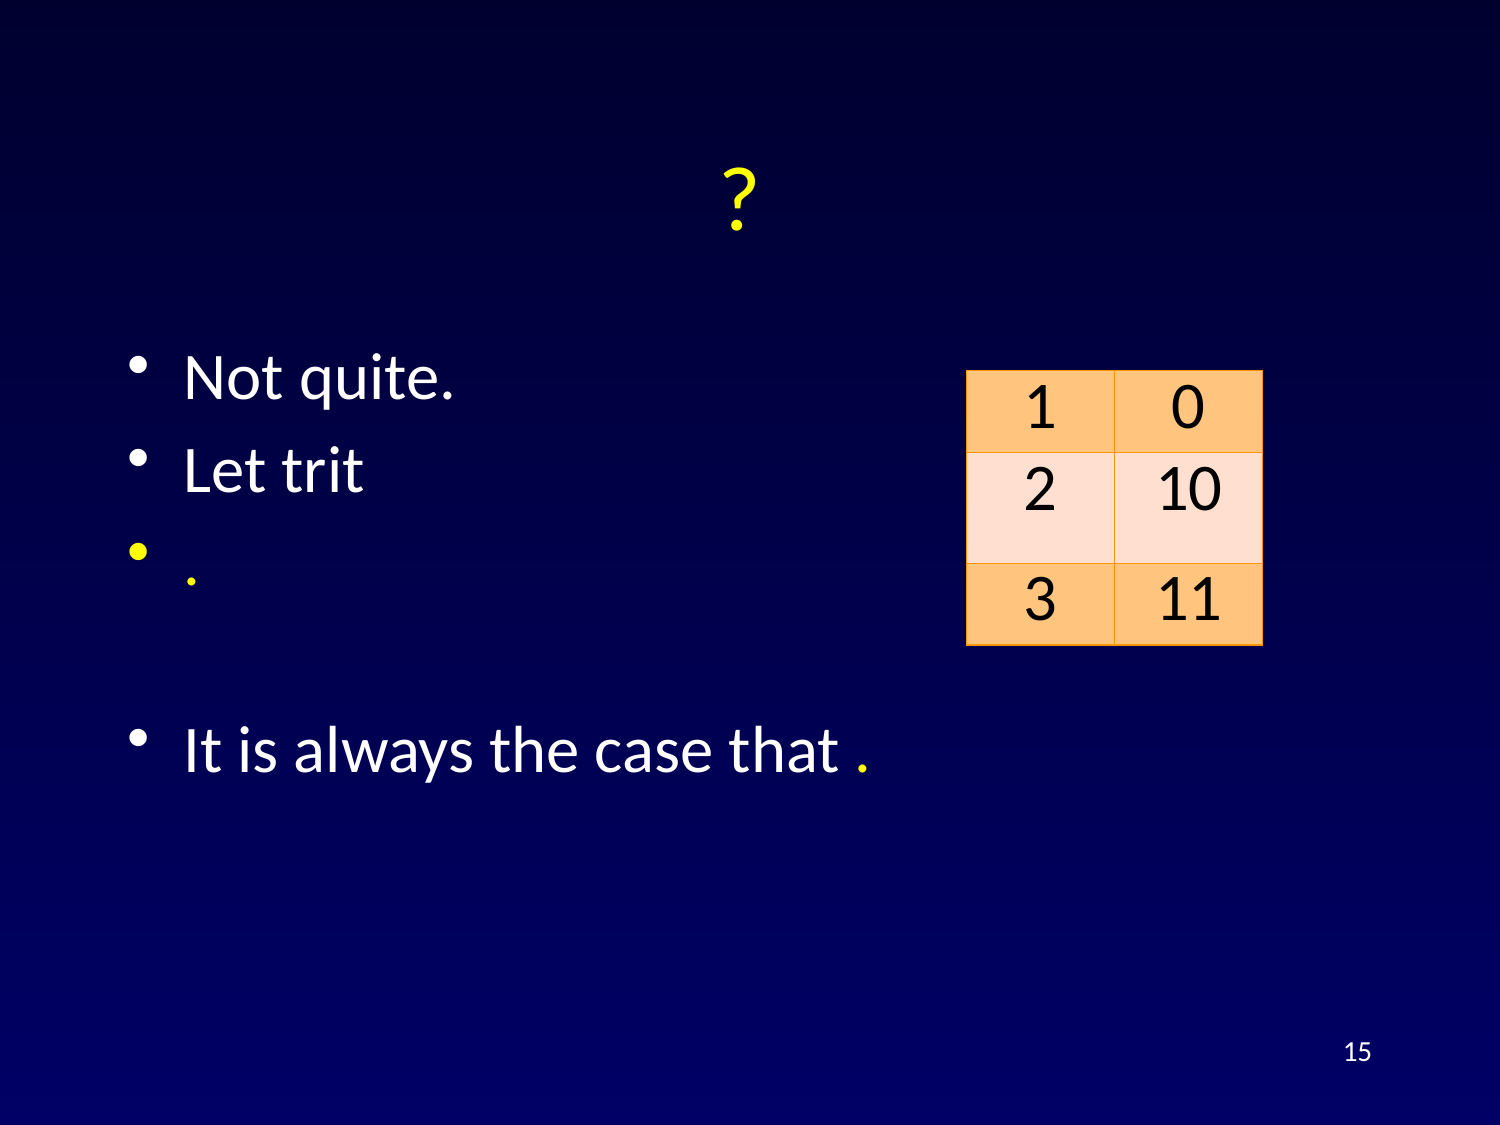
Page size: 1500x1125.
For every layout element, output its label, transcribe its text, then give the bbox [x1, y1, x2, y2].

table_cell 3 [967, 564, 1114, 644]
table_header 1 [967, 371, 1114, 452]
table_cell 11 [1115, 564, 1262, 644]
table_header 0 [1115, 371, 1262, 452]
slide_number 15 [1074, 1024, 1388, 1101]
table_cell 2 [967, 453, 1114, 563]
table_cell 10 [1115, 453, 1262, 563]
